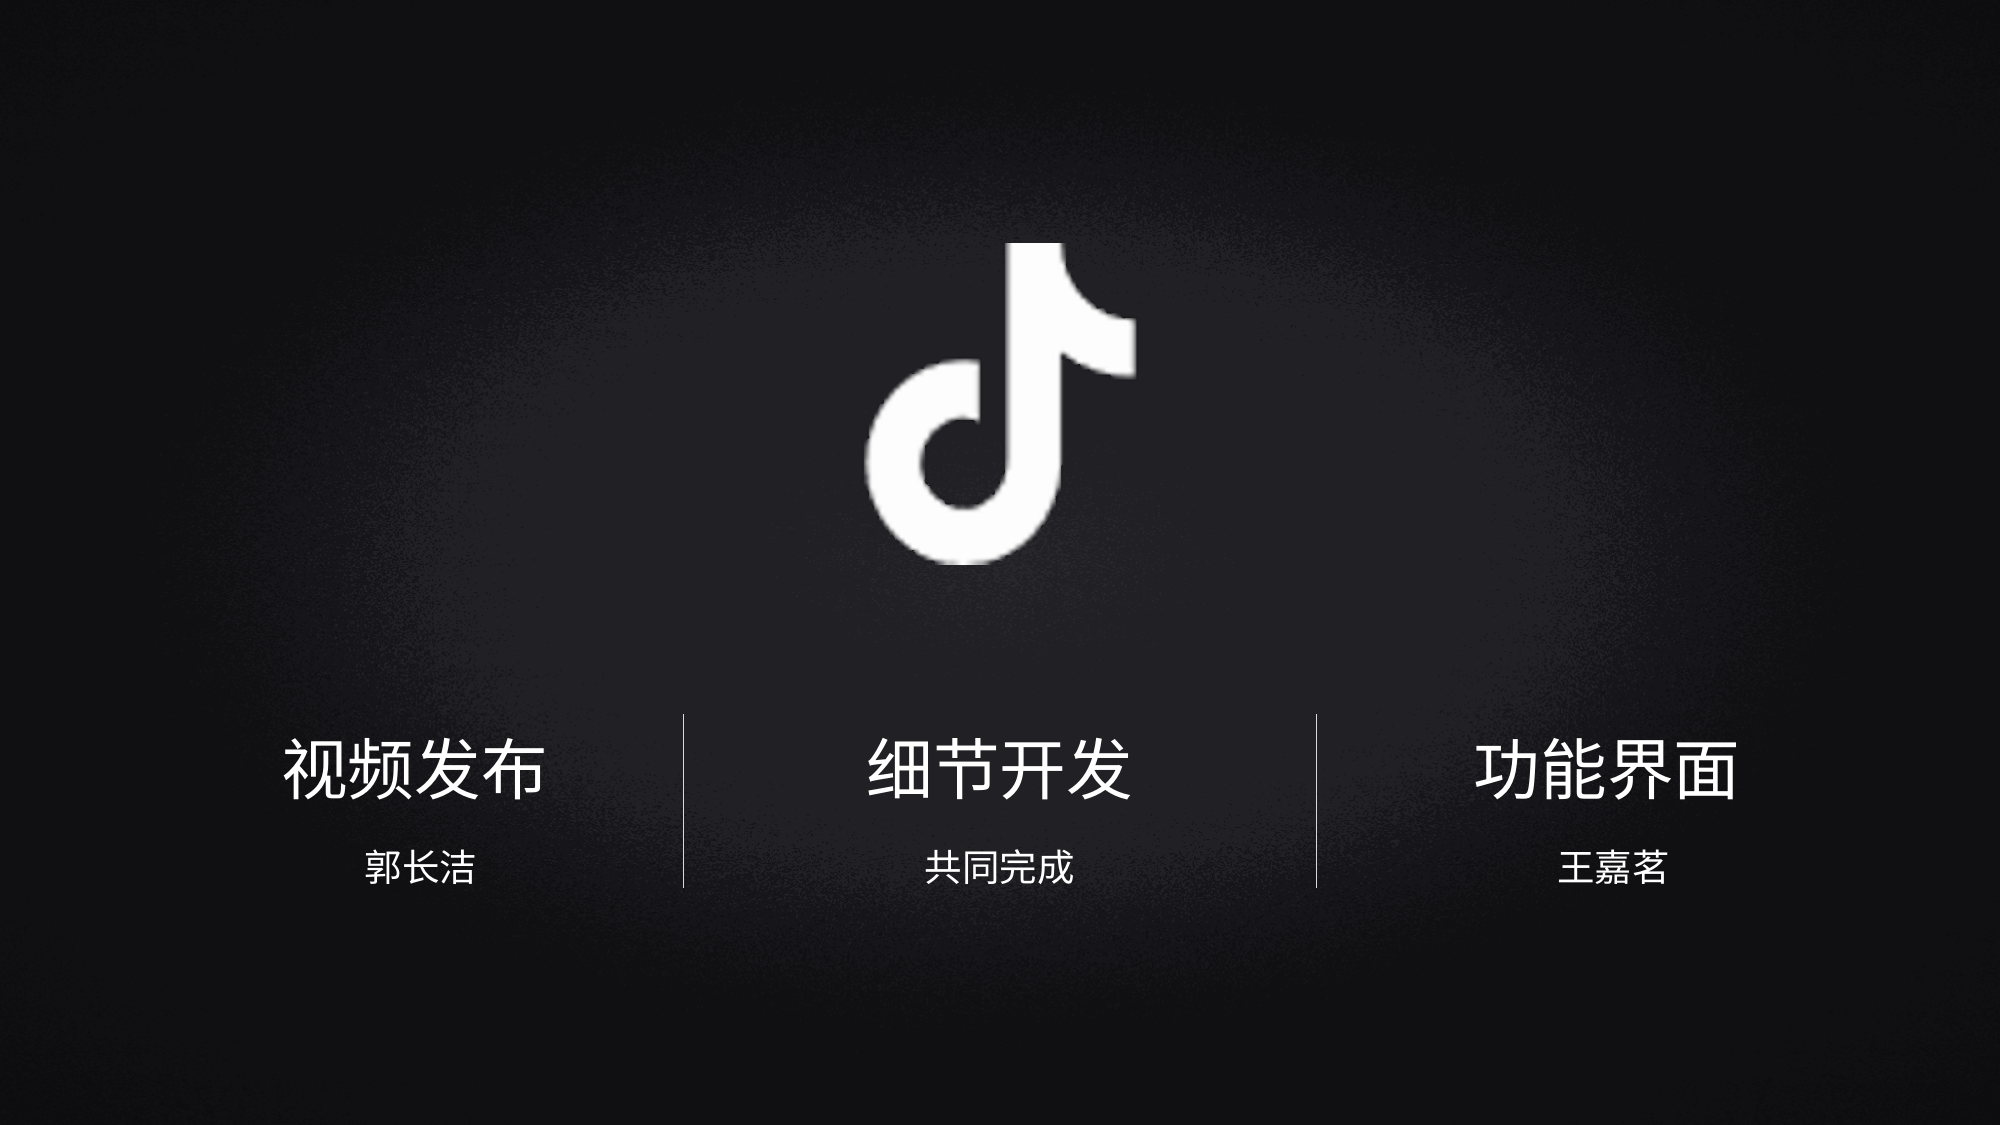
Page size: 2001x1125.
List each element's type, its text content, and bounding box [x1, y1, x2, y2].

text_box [683, 714, 1317, 889]
text_box 郭长洁 [349, 836, 493, 897]
picture [0, 0, 2000, 1125]
text_box 视频发布 [266, 720, 563, 816]
text_box 王嘉茗 [1542, 836, 1685, 897]
text_box 功能界面 [1458, 720, 1756, 816]
text_box 共同完成 [910, 889, 1090, 897]
